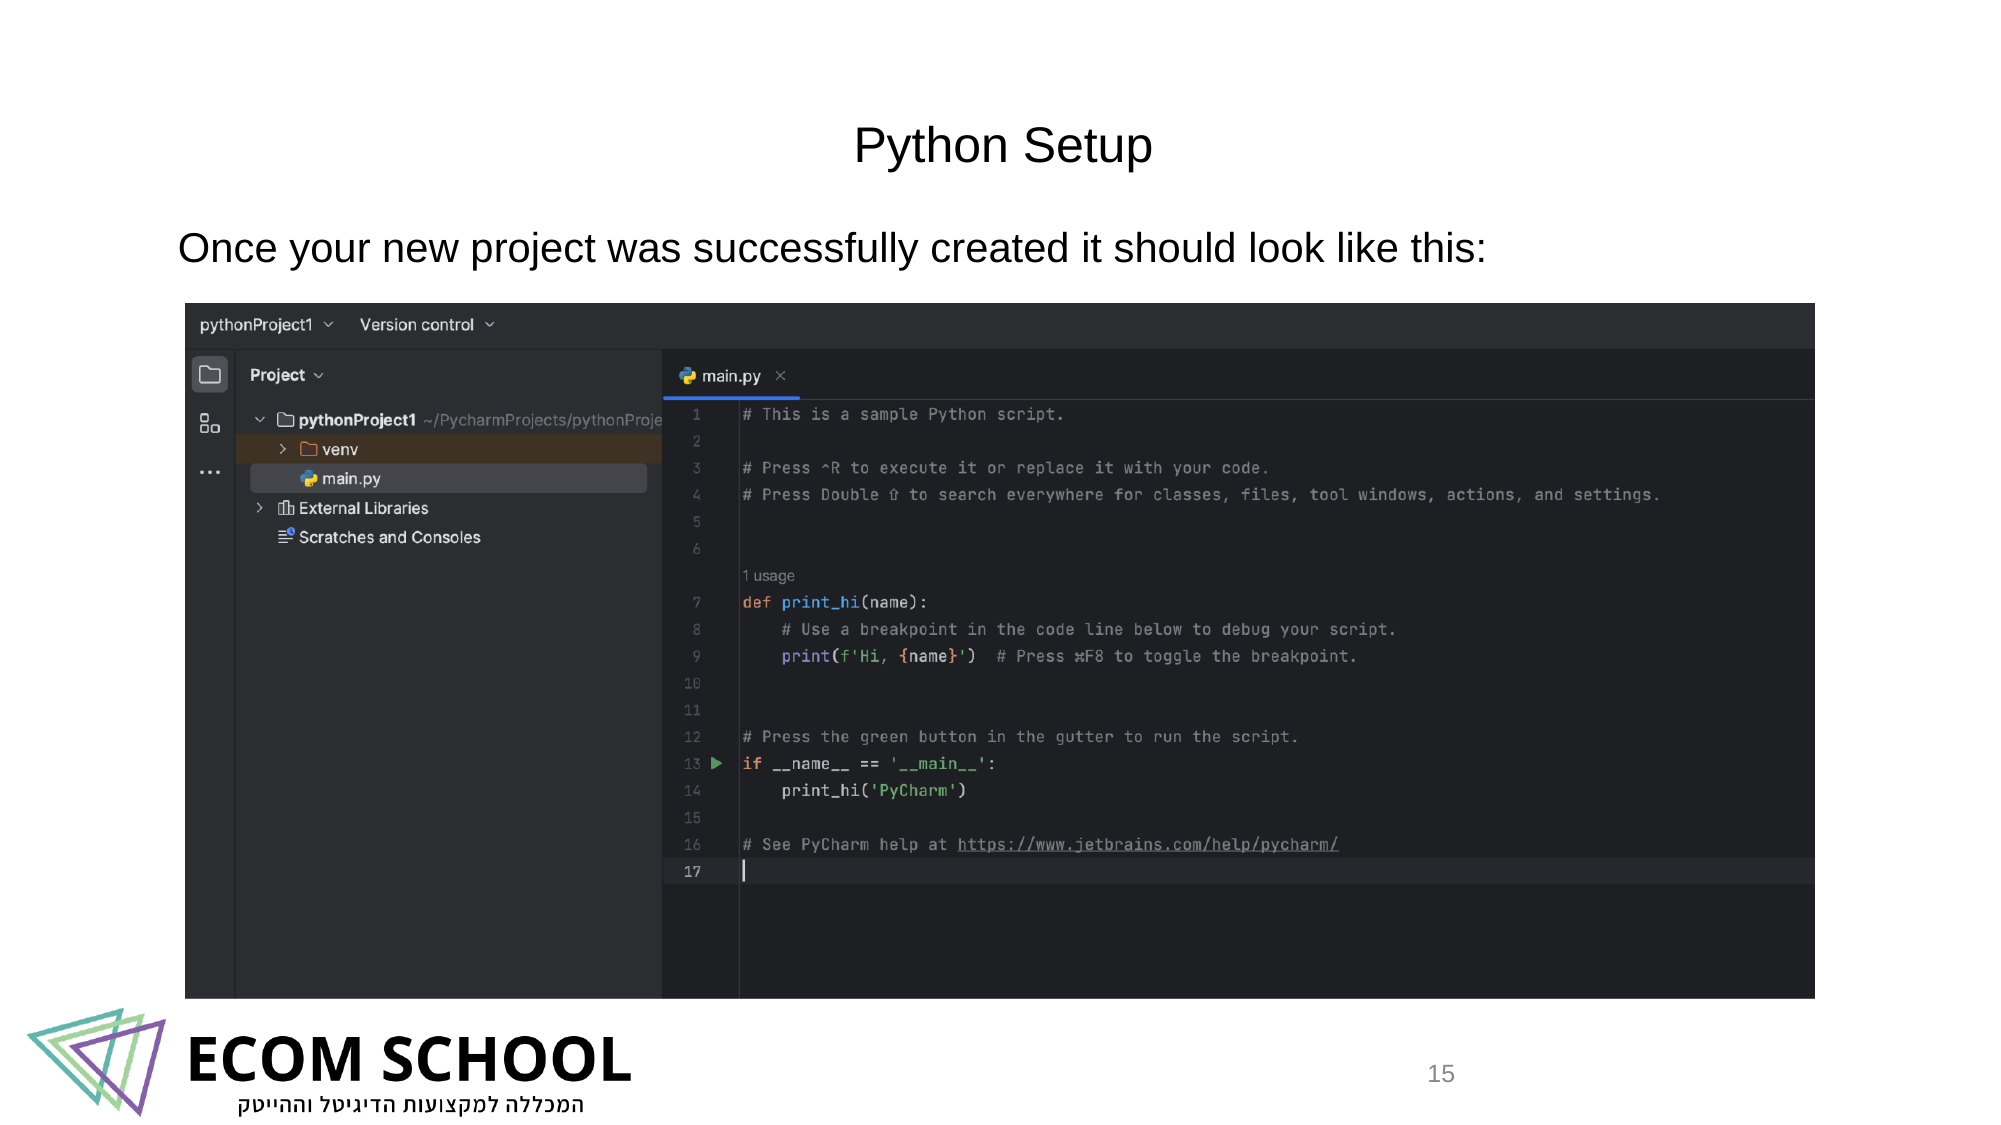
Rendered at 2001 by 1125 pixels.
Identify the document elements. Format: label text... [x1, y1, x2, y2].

subtitle Python Setup Once your new project was successfully created it should look like this: [87, 75, 1919, 1075]
picture [0, 1000, 654, 1125]
slide_number ‹#› [1412, 1042, 1863, 1103]
picture [185, 303, 1815, 999]
